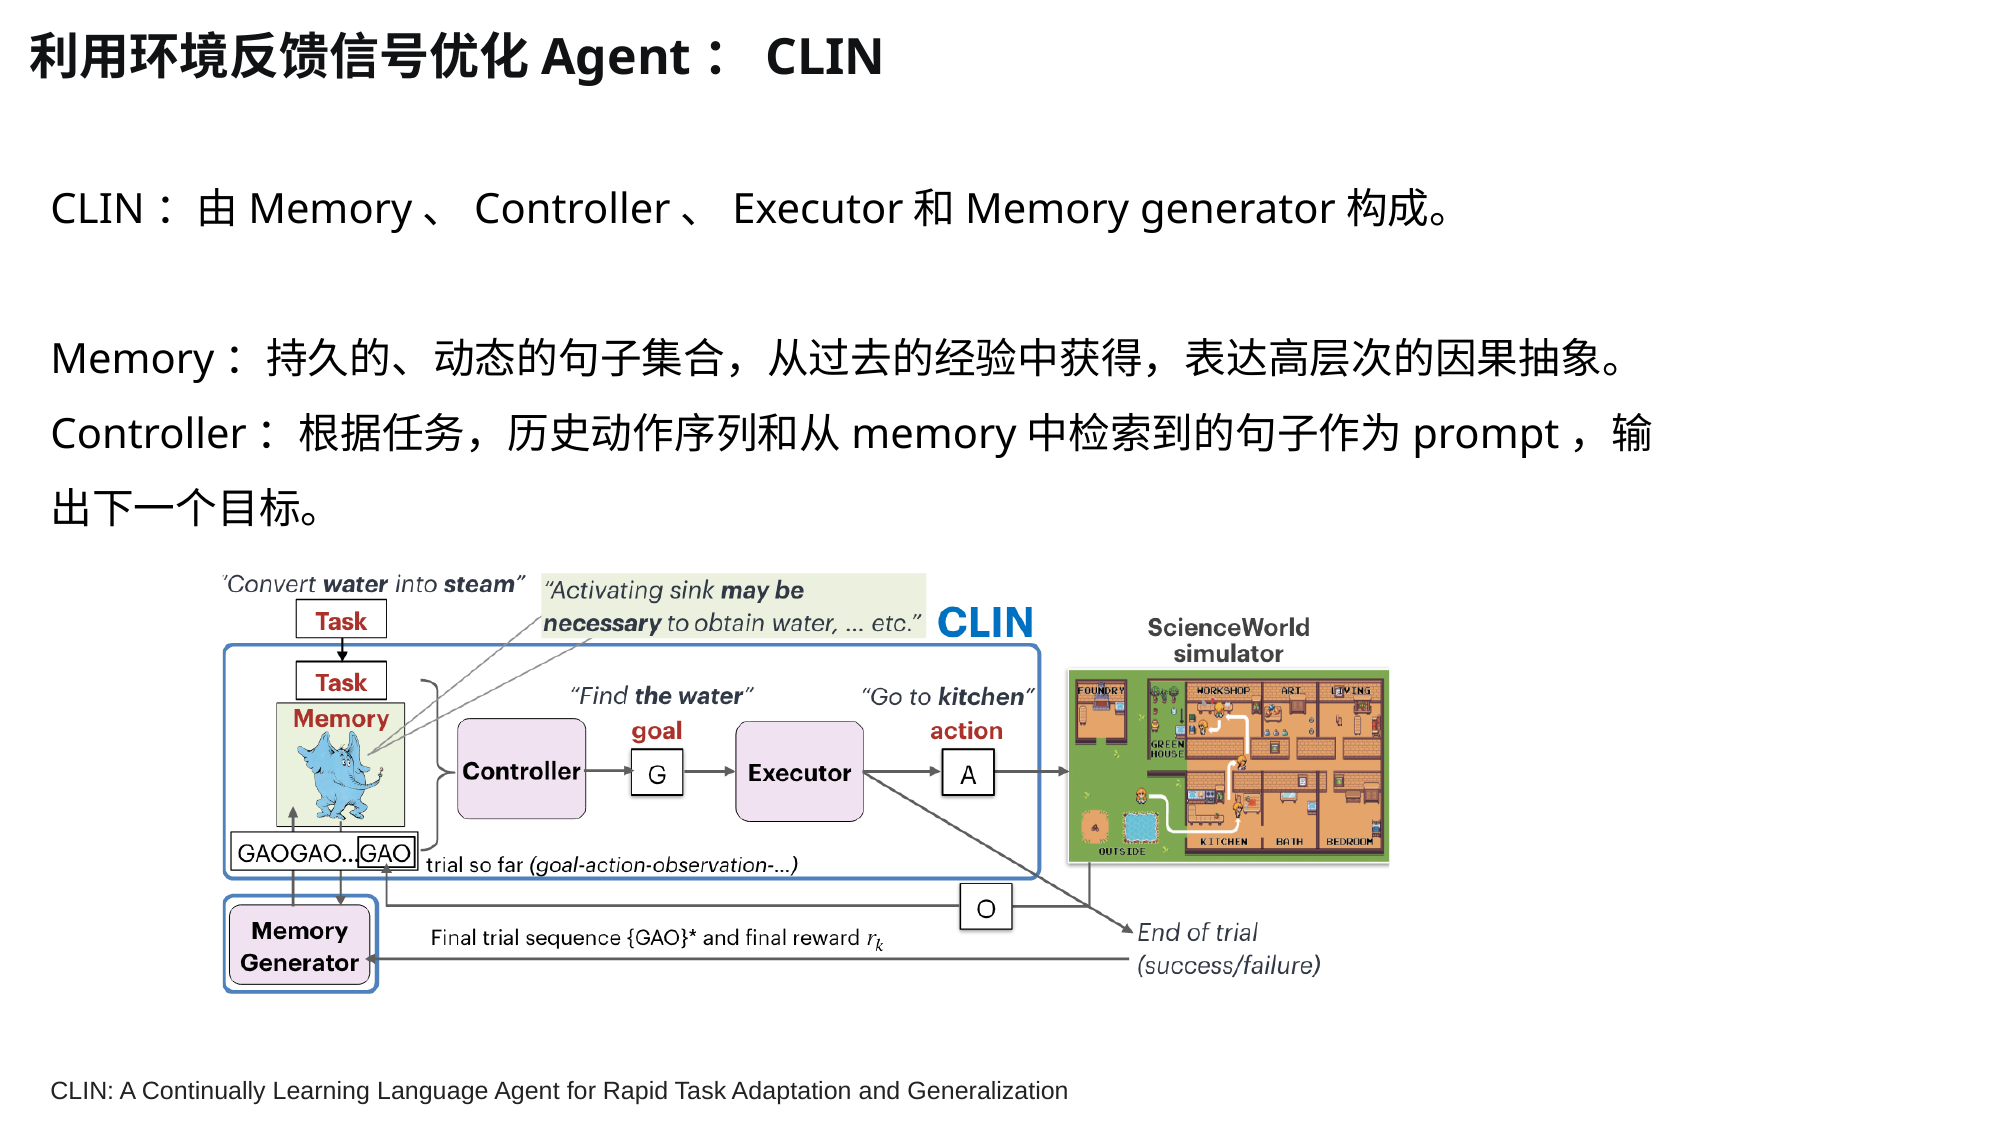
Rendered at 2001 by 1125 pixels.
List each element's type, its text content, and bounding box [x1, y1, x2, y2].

text_box CLIN: A Continually Learning Language Agent for Rapid Task Adaptation and Generalization [35, 1066, 1628, 1112]
text_box 利用环境反馈信号优化Agent：CLIN [14, 16, 1961, 92]
text_box CLIN：由Memory、Controller、Executor和Memory generator构成。 Memory：持久的、动态的句子集合，从过去的经验中获得，表达高层次的因果抽象。 Controller：根据任务，历史动作序列和从memory中检索到的句子作为prompt，输出下一个目标。 [35, 149, 1675, 690]
picture [148, 540, 1424, 1013]
